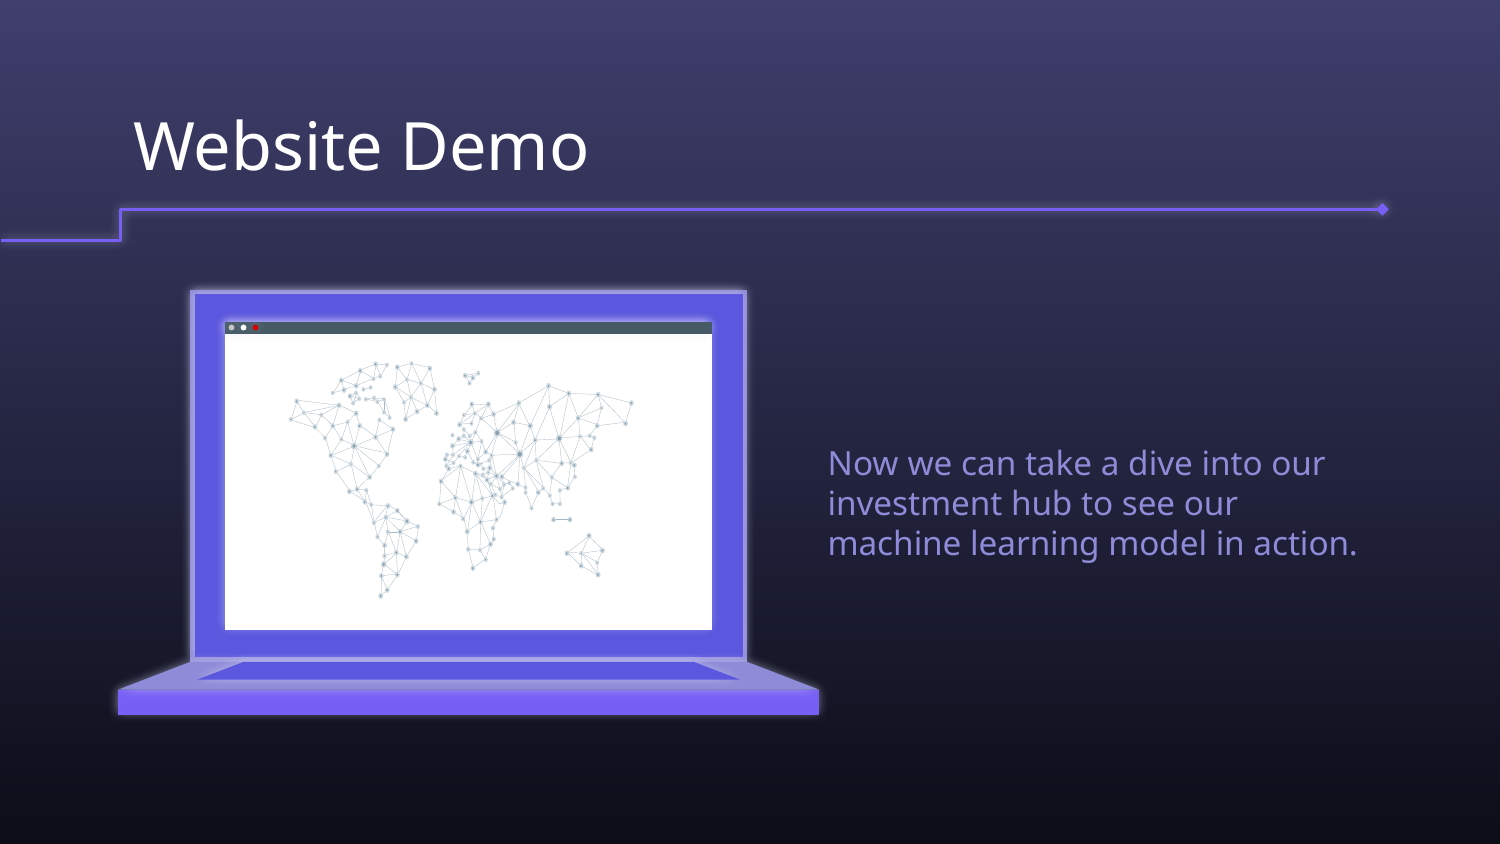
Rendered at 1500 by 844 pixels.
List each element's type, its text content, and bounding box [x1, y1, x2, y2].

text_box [117, 289, 820, 716]
title Website Demo [118, 88, 1382, 183]
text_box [287, 360, 635, 600]
subtitle Now we can take a dive into our investment hub to see our machine learning model in action. [812, 249, 1382, 756]
